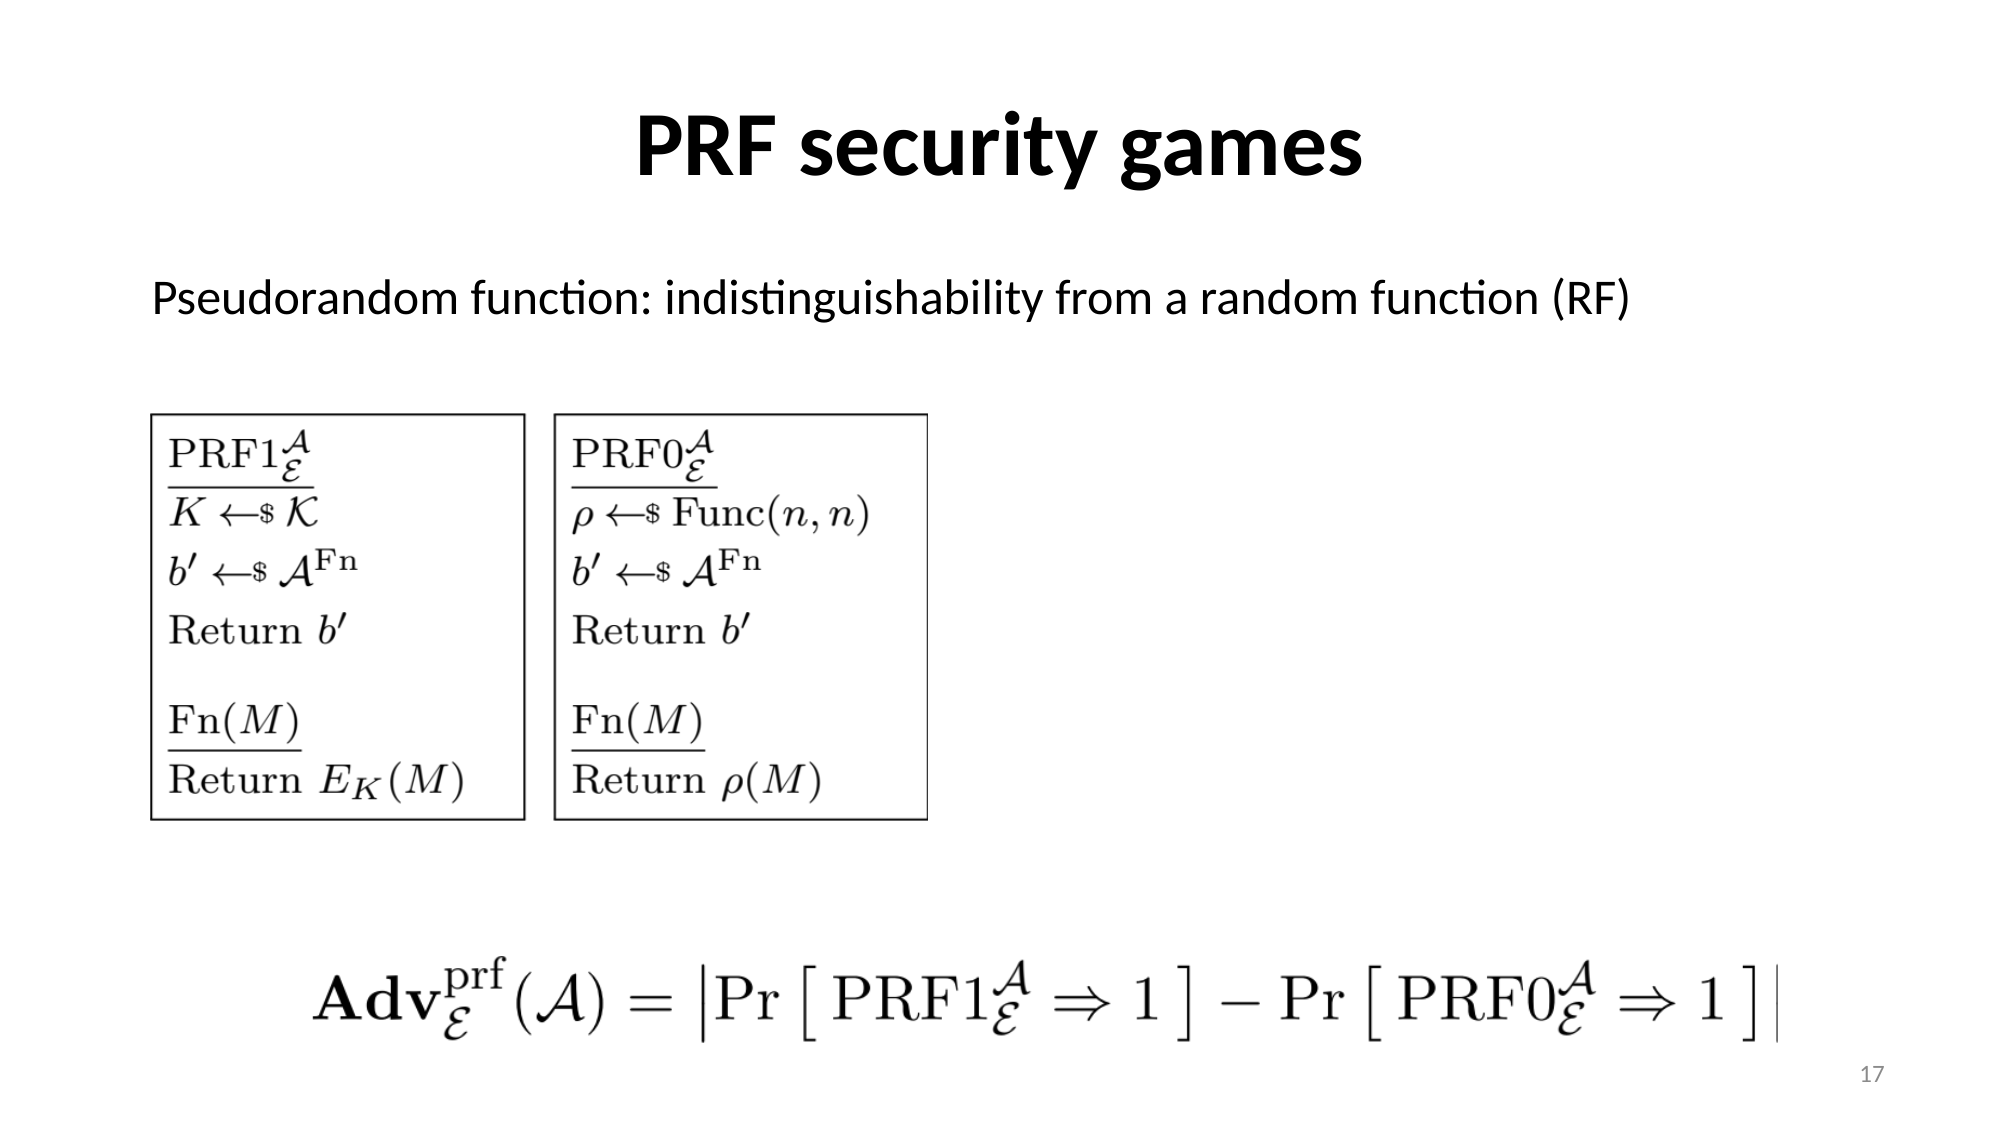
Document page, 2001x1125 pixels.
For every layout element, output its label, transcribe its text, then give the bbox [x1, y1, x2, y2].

text_box Pseudorandom function: indistinguishability from a random function (RF) [137, 256, 1648, 332]
slide_number 17 [1433, 1042, 1900, 1103]
picture [312, 954, 1778, 1043]
title PRF security games [99, 45, 1900, 233]
picture [149, 412, 929, 821]
